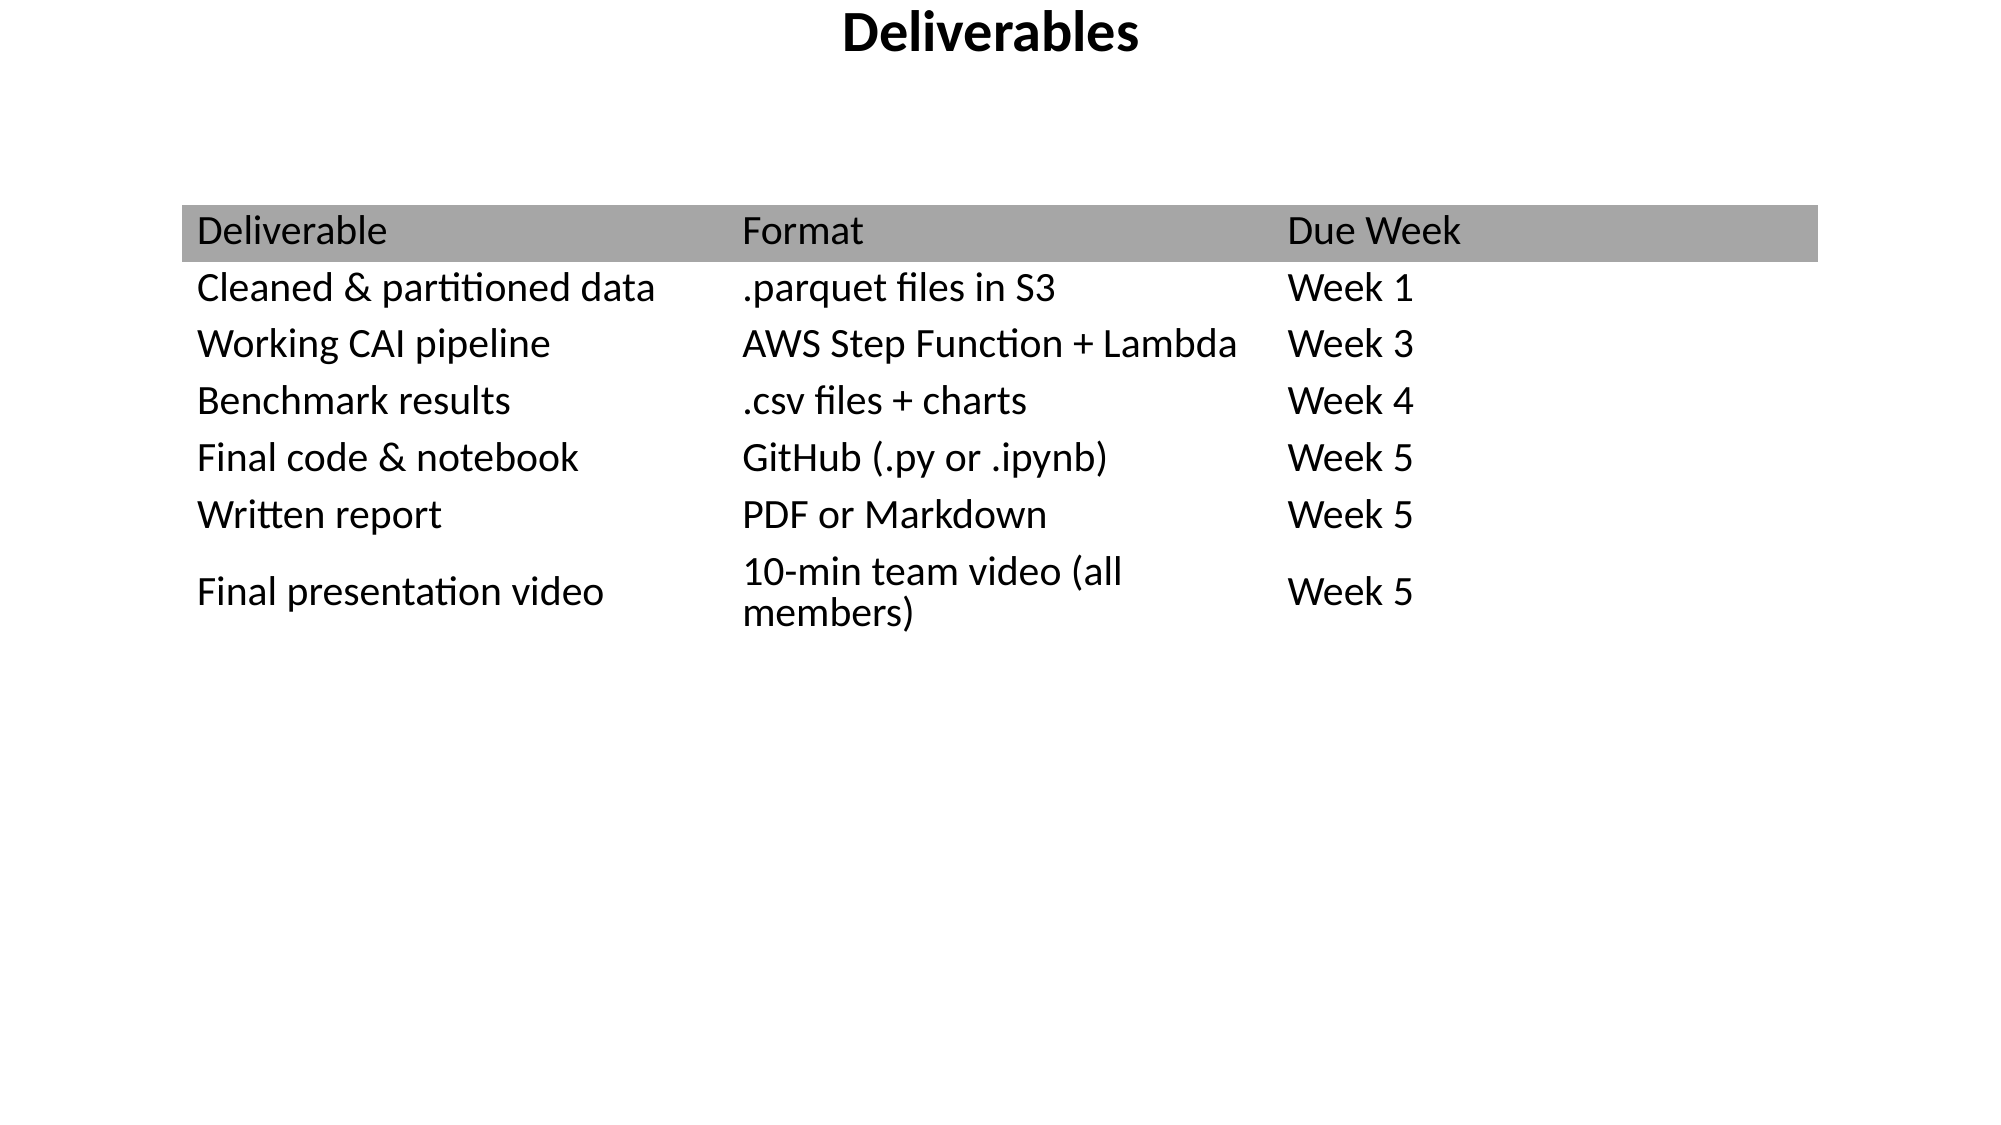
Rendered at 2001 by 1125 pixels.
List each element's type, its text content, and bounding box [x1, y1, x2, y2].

table_cell Week 1 [1273, 262, 1818, 319]
table_cell AWS Step Function + Lambda [727, 319, 1273, 376]
table_cell Week 3 [1273, 319, 1818, 376]
table_header Deliverables [827, 0, 1172, 73]
table_cell PDF or Markdown [727, 489, 1273, 546]
table_cell Week 5 [1273, 546, 1818, 645]
table_cell Final code & notebook [182, 433, 727, 489]
table_cell Cleaned & partitioned data [182, 262, 727, 319]
table_cell Week 5 [1273, 489, 1818, 546]
table_cell Week 5 [1273, 433, 1818, 489]
table_cell Week 4 [1273, 376, 1818, 433]
table_cell Benchmark results [182, 376, 727, 433]
table_cell GitHub (.py or .ipynb) [727, 433, 1273, 489]
table_header Format [727, 205, 1273, 262]
table_cell .parquet files in S3 [727, 262, 1273, 319]
table_cell 10-min team video (all members) [727, 546, 1273, 645]
table_cell .csv files + charts [727, 376, 1273, 433]
table_cell Written report [182, 489, 727, 546]
table_header Deliverable [182, 205, 727, 262]
table_cell Working CAI pipeline [182, 319, 727, 376]
table_cell Final presentation video [182, 546, 727, 645]
table_header Due Week [1273, 205, 1818, 262]
